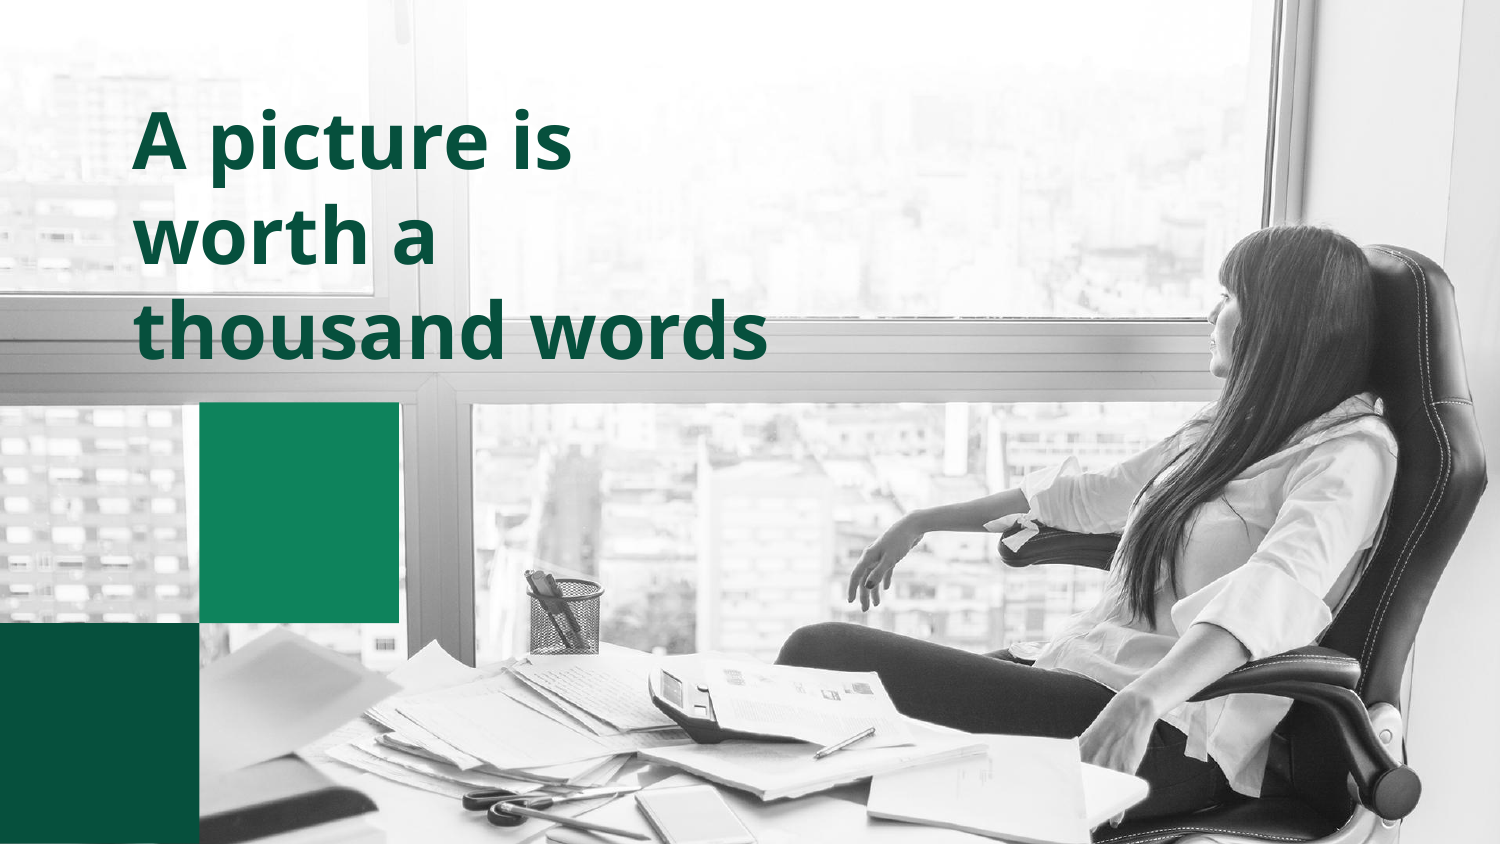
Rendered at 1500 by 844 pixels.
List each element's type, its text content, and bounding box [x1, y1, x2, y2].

text_box [199, 402, 399, 624]
list A picture is worth a thousand words [116, 89, 849, 377]
text_box [0, 623, 200, 844]
picture [0, 0, 1500, 844]
